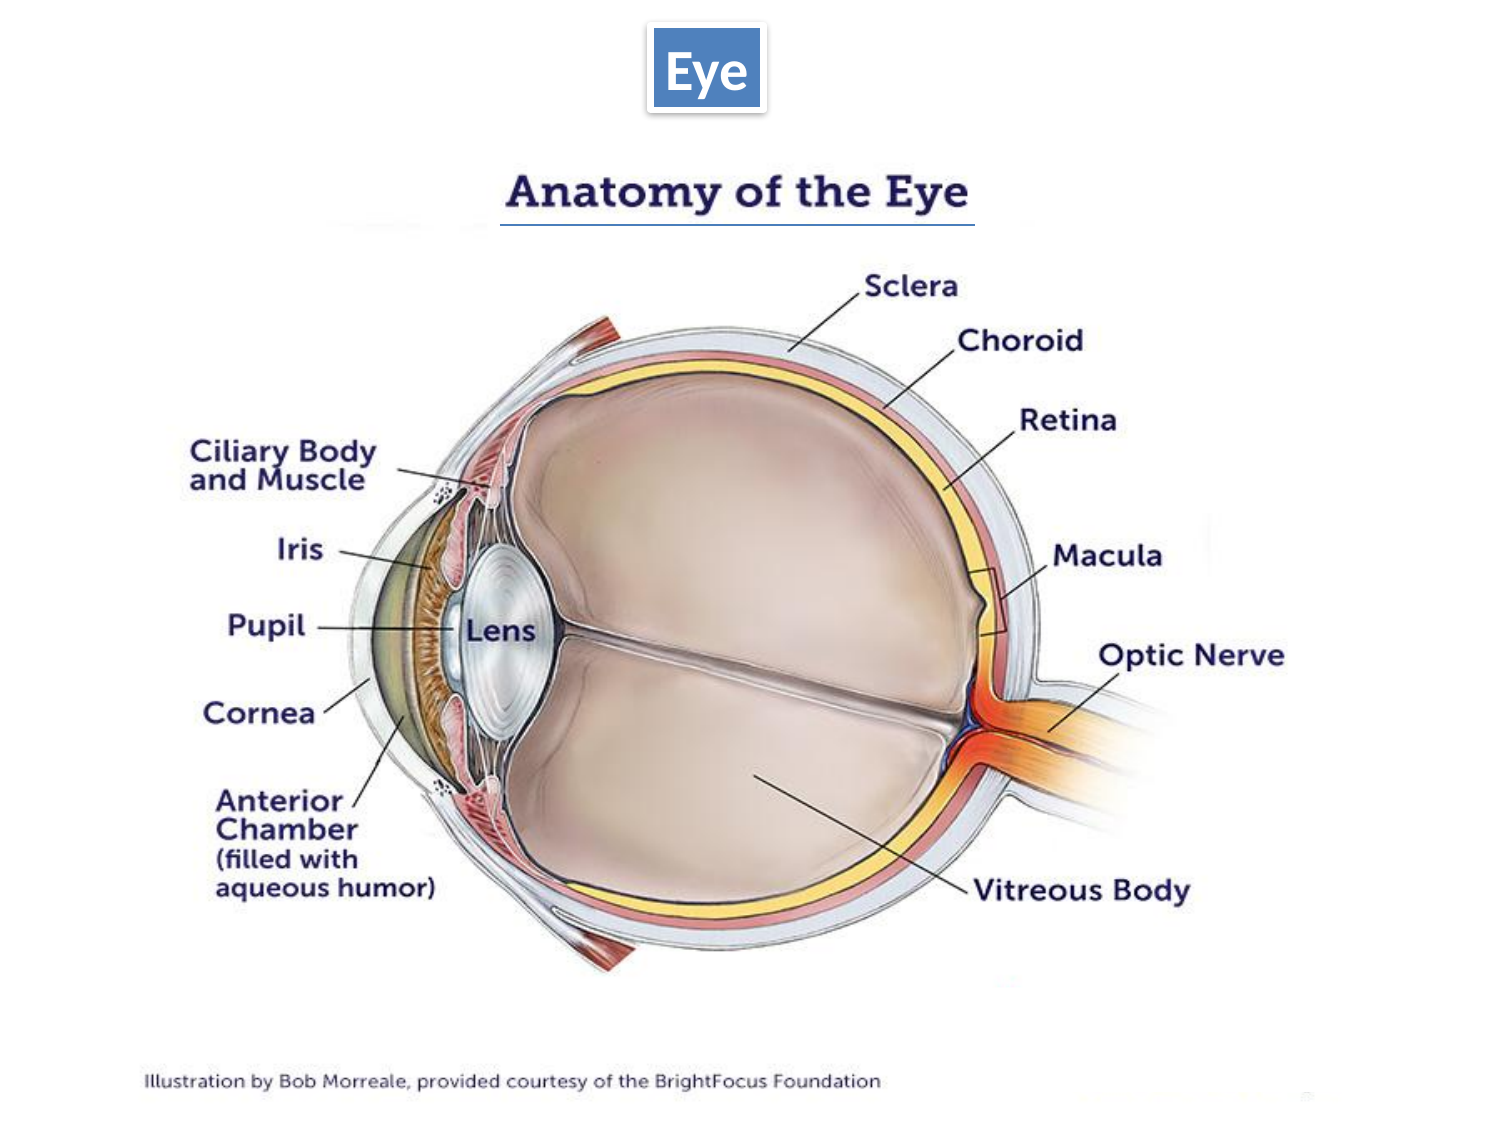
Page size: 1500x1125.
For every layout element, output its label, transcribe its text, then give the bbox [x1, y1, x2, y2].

picture [87, 101, 1388, 1125]
text_box Eye [647, 22, 767, 99]
